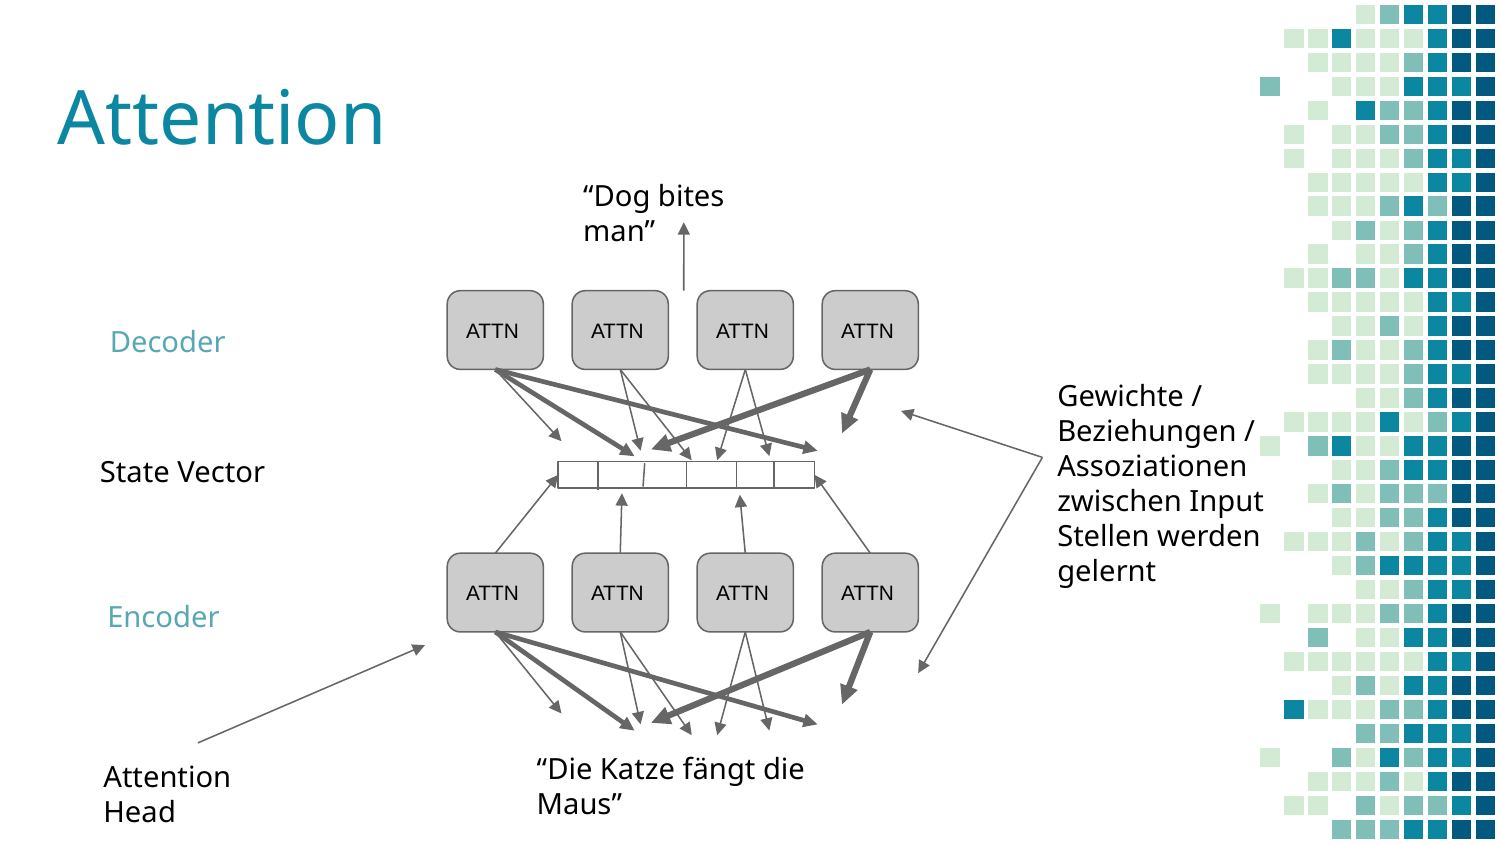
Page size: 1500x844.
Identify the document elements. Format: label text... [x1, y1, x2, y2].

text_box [495, 369, 616, 451]
text_box ATTN [572, 290, 669, 366]
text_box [716, 457, 741, 461]
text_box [620, 725, 692, 736]
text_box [651, 369, 871, 450]
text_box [495, 474, 559, 554]
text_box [739, 494, 746, 554]
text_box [641, 631, 649, 636]
text_box Gewichte / Beziehungen / Assoziationen zwischen Input Stellen werden gelernt [1042, 362, 1373, 552]
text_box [557, 461, 815, 491]
text_box Attention Head [88, 742, 308, 782]
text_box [917, 457, 1043, 674]
text_box ATTN [572, 553, 669, 629]
text_box ATTN [822, 290, 919, 370]
text_box Decoder [94, 308, 250, 348]
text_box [620, 452, 692, 461]
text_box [814, 474, 871, 554]
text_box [841, 631, 871, 705]
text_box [197, 644, 426, 744]
text_box ATTN [697, 290, 794, 366]
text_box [841, 369, 871, 434]
text_box ATTN [447, 290, 544, 370]
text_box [495, 631, 617, 725]
text_box ATTN [447, 553, 544, 632]
text_box “Die Katze fängt die Maus” [521, 735, 894, 840]
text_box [651, 631, 871, 723]
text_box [900, 410, 1043, 458]
text_box ATTN [822, 553, 912, 632]
text_box Encoder [92, 582, 248, 622]
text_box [716, 730, 742, 736]
text_box ATTN [697, 553, 794, 629]
title Attention [42, 33, 1152, 175]
text_box State Vector [85, 438, 283, 478]
text_box “Dog bites man” [568, 161, 800, 223]
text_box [620, 631, 641, 725]
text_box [620, 369, 641, 451]
